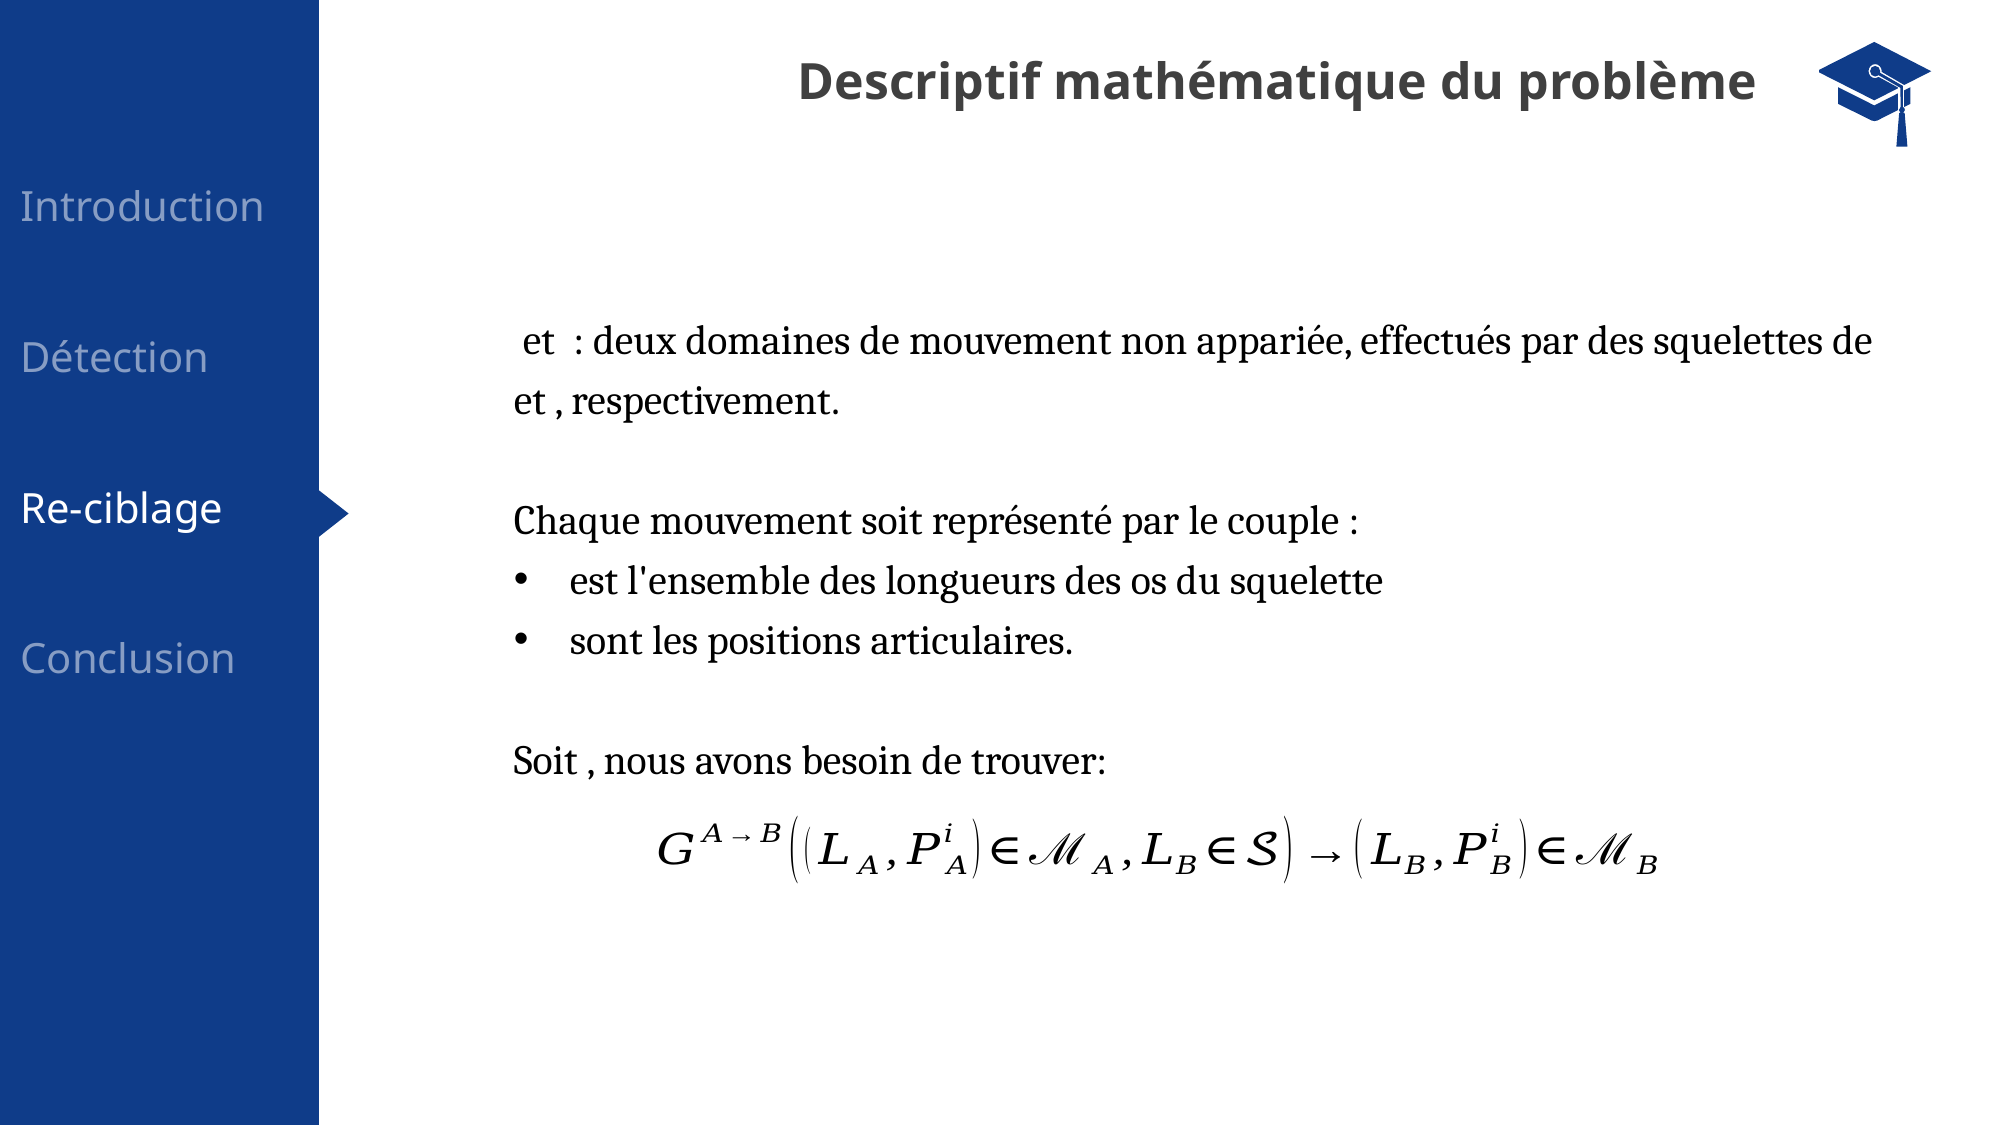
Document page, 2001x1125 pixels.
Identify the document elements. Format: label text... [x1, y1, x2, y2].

text_box Descriptif mathématique du problème [783, 41, 1773, 117]
text_box [1819, 41, 1932, 147]
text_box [0, 0, 349, 1125]
